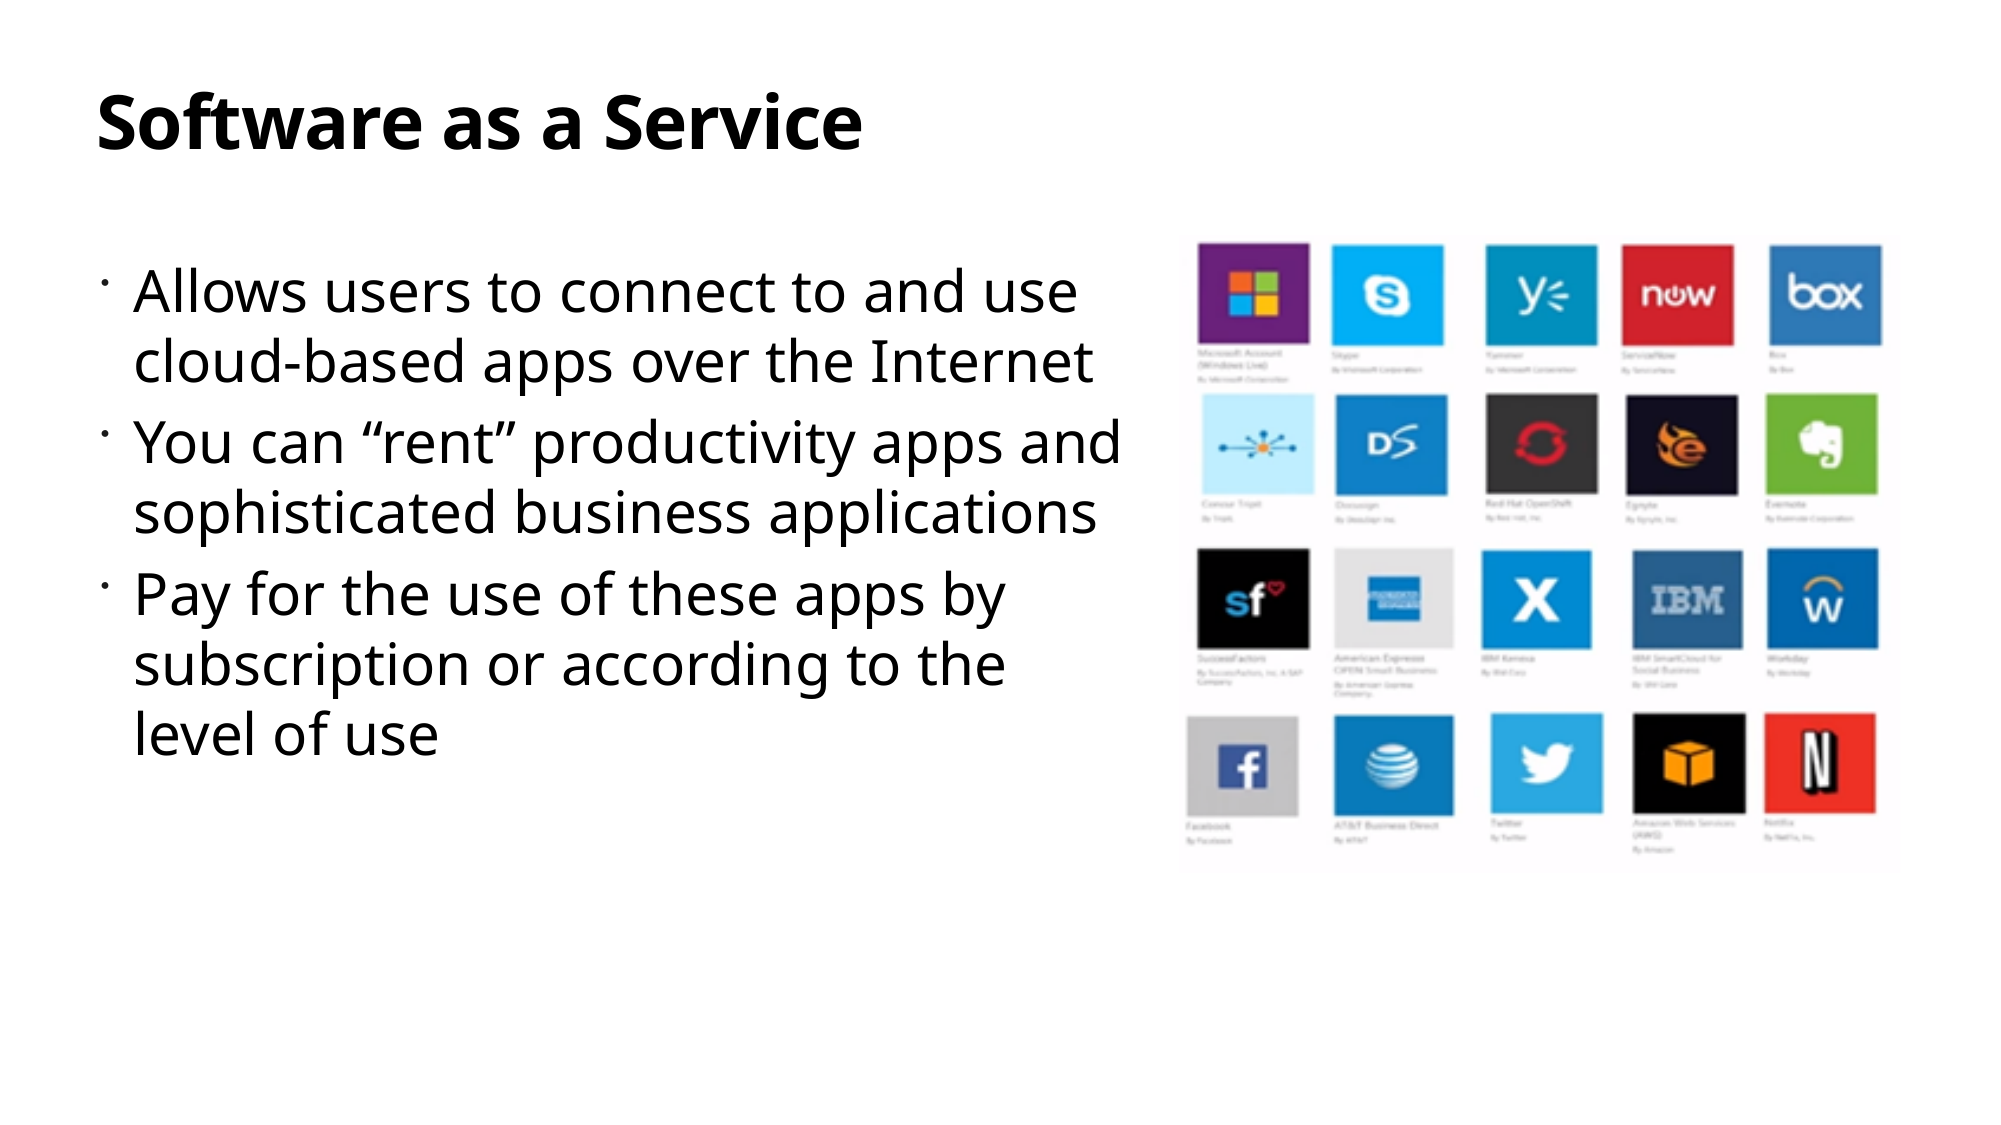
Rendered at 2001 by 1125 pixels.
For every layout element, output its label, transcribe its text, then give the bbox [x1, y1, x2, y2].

title Software as a Service [96, 75, 1904, 166]
list Allows users to connect to and use cloud-based apps over the Internet You can “rent” productivity apps and sophisticated business applications Pay for the use of these apps by subscription or according to the level of use [96, 253, 1130, 846]
picture [1179, 235, 1905, 874]
